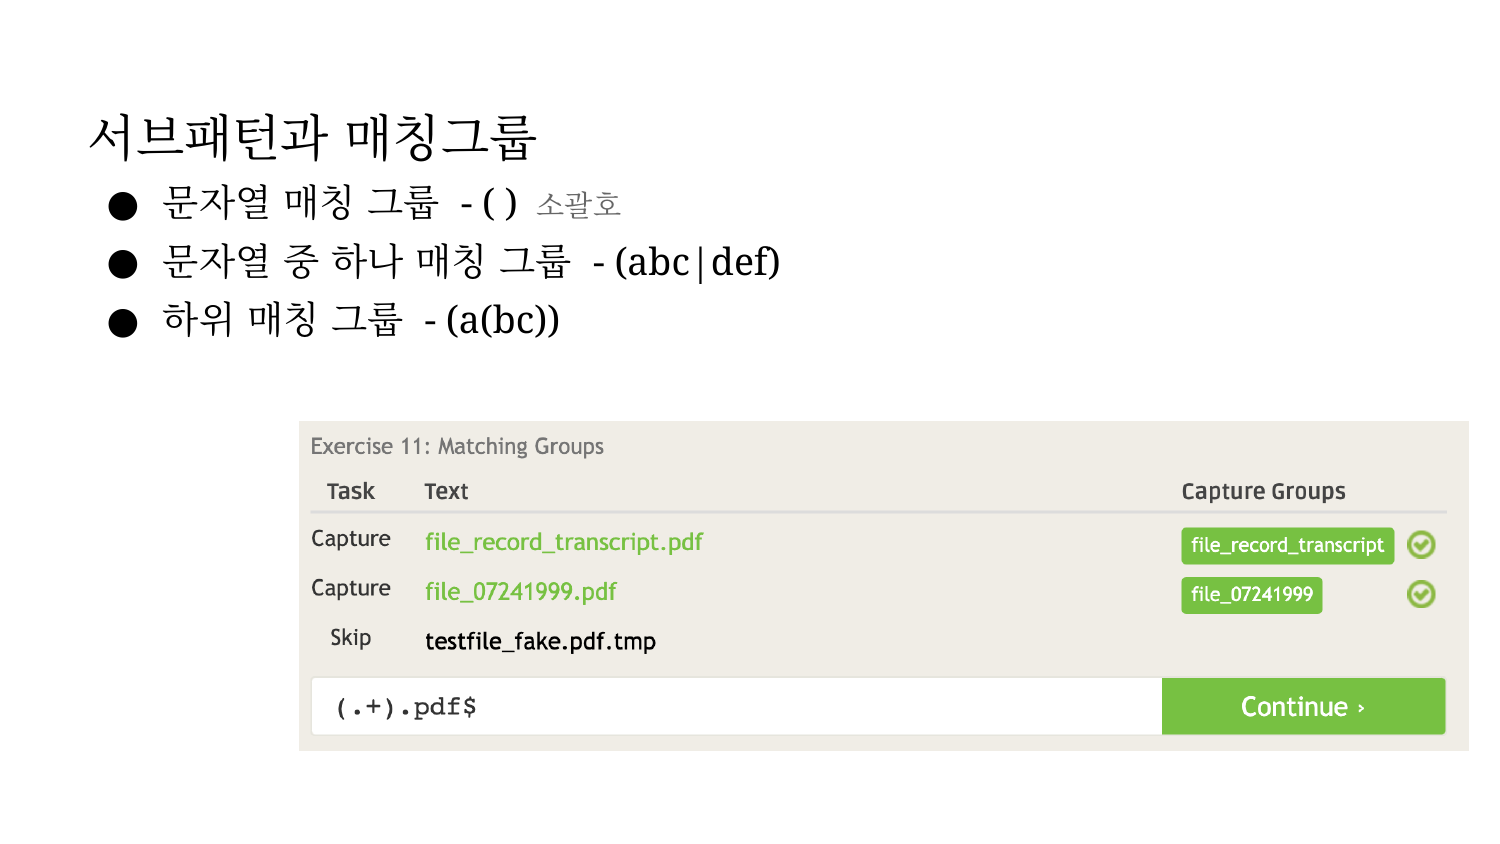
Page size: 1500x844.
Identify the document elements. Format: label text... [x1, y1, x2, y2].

text_box 서브패턴과 매칭그룹 문자열 매칭 그룹 - ( ) 소괄호 문자열 중 하나 매칭 그룹 - (abc|def) 하위 매칭 그룹 - (a(bc)) [72, 72, 1387, 689]
picture [298, 421, 1469, 751]
